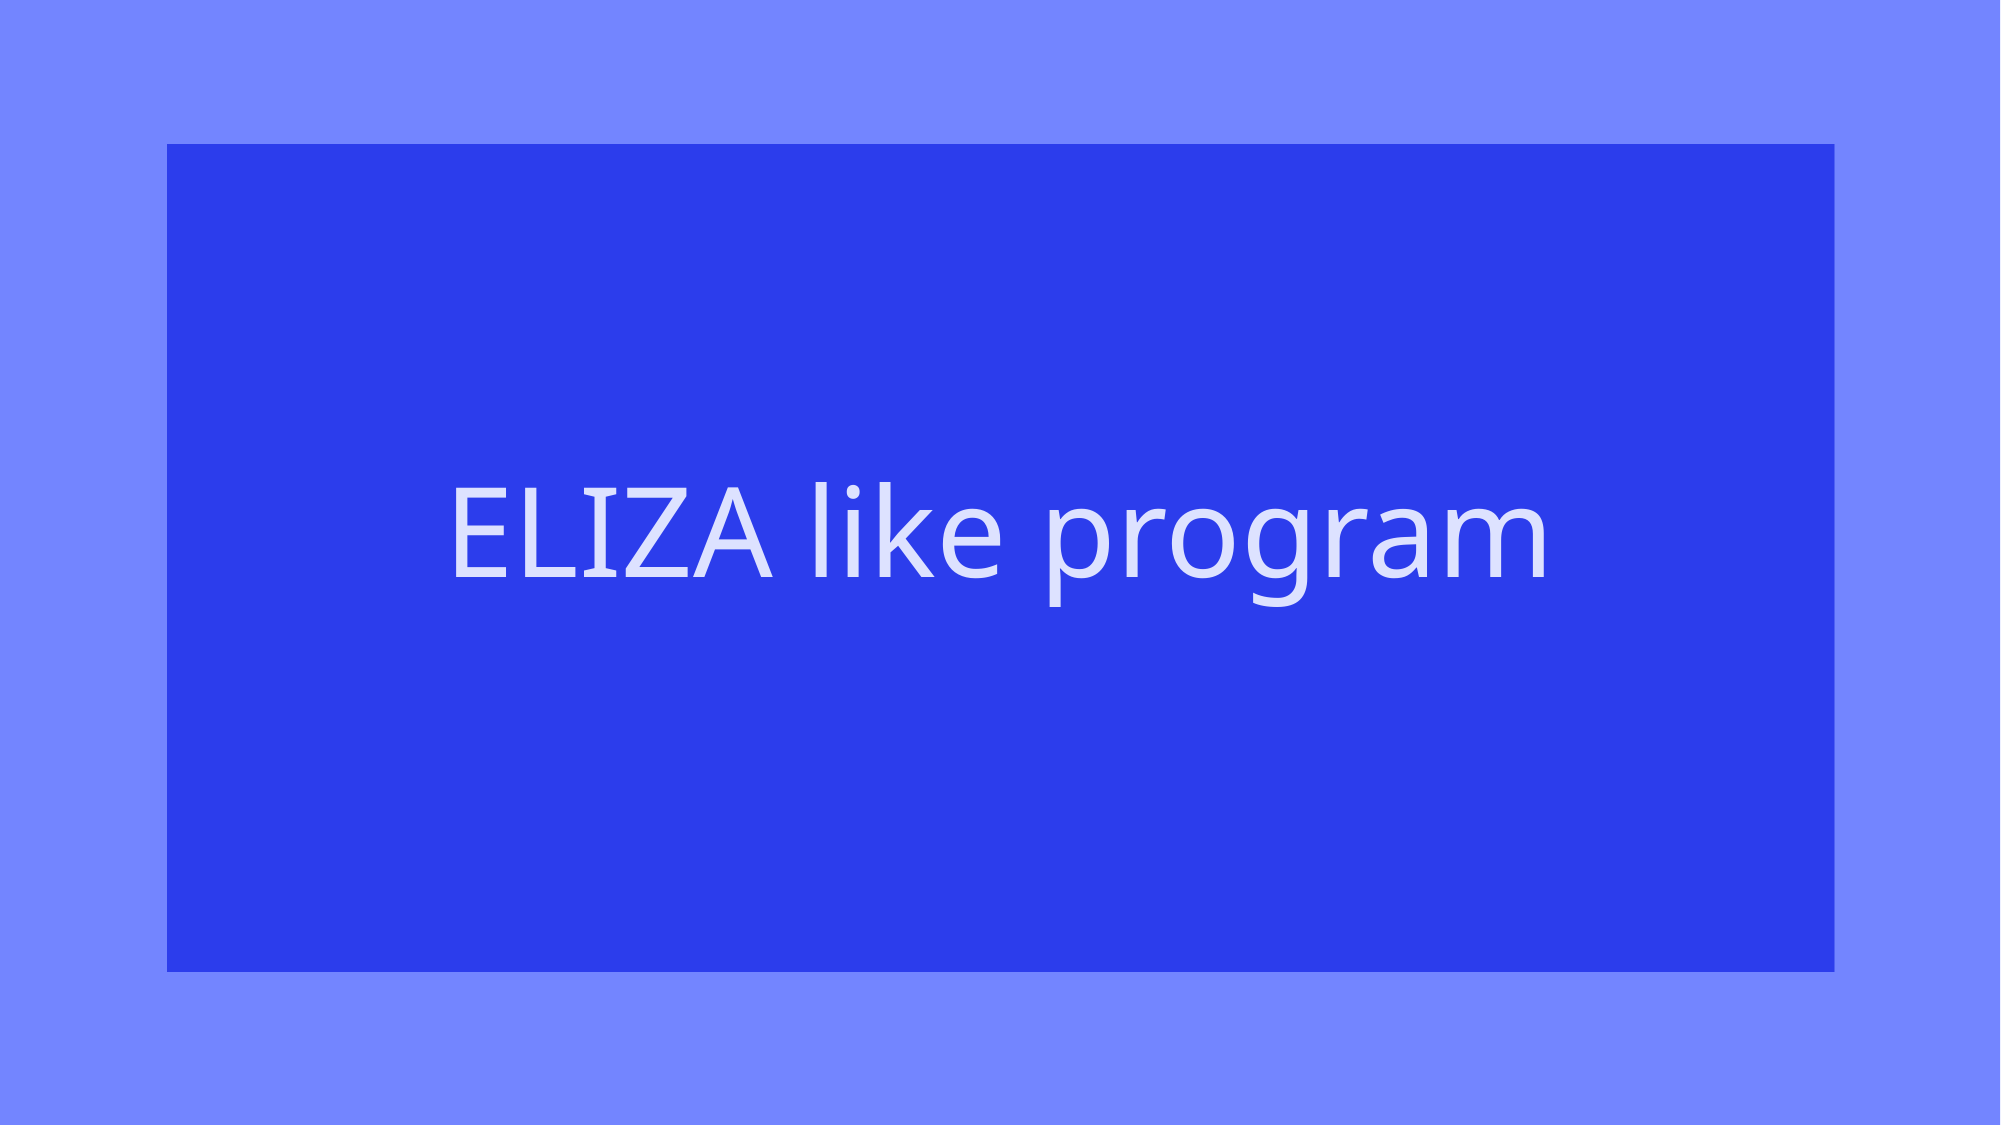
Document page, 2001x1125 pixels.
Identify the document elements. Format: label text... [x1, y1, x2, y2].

text_box ELIZA like program [170, 462, 1830, 680]
picture [0, 0, 2001, 1125]
